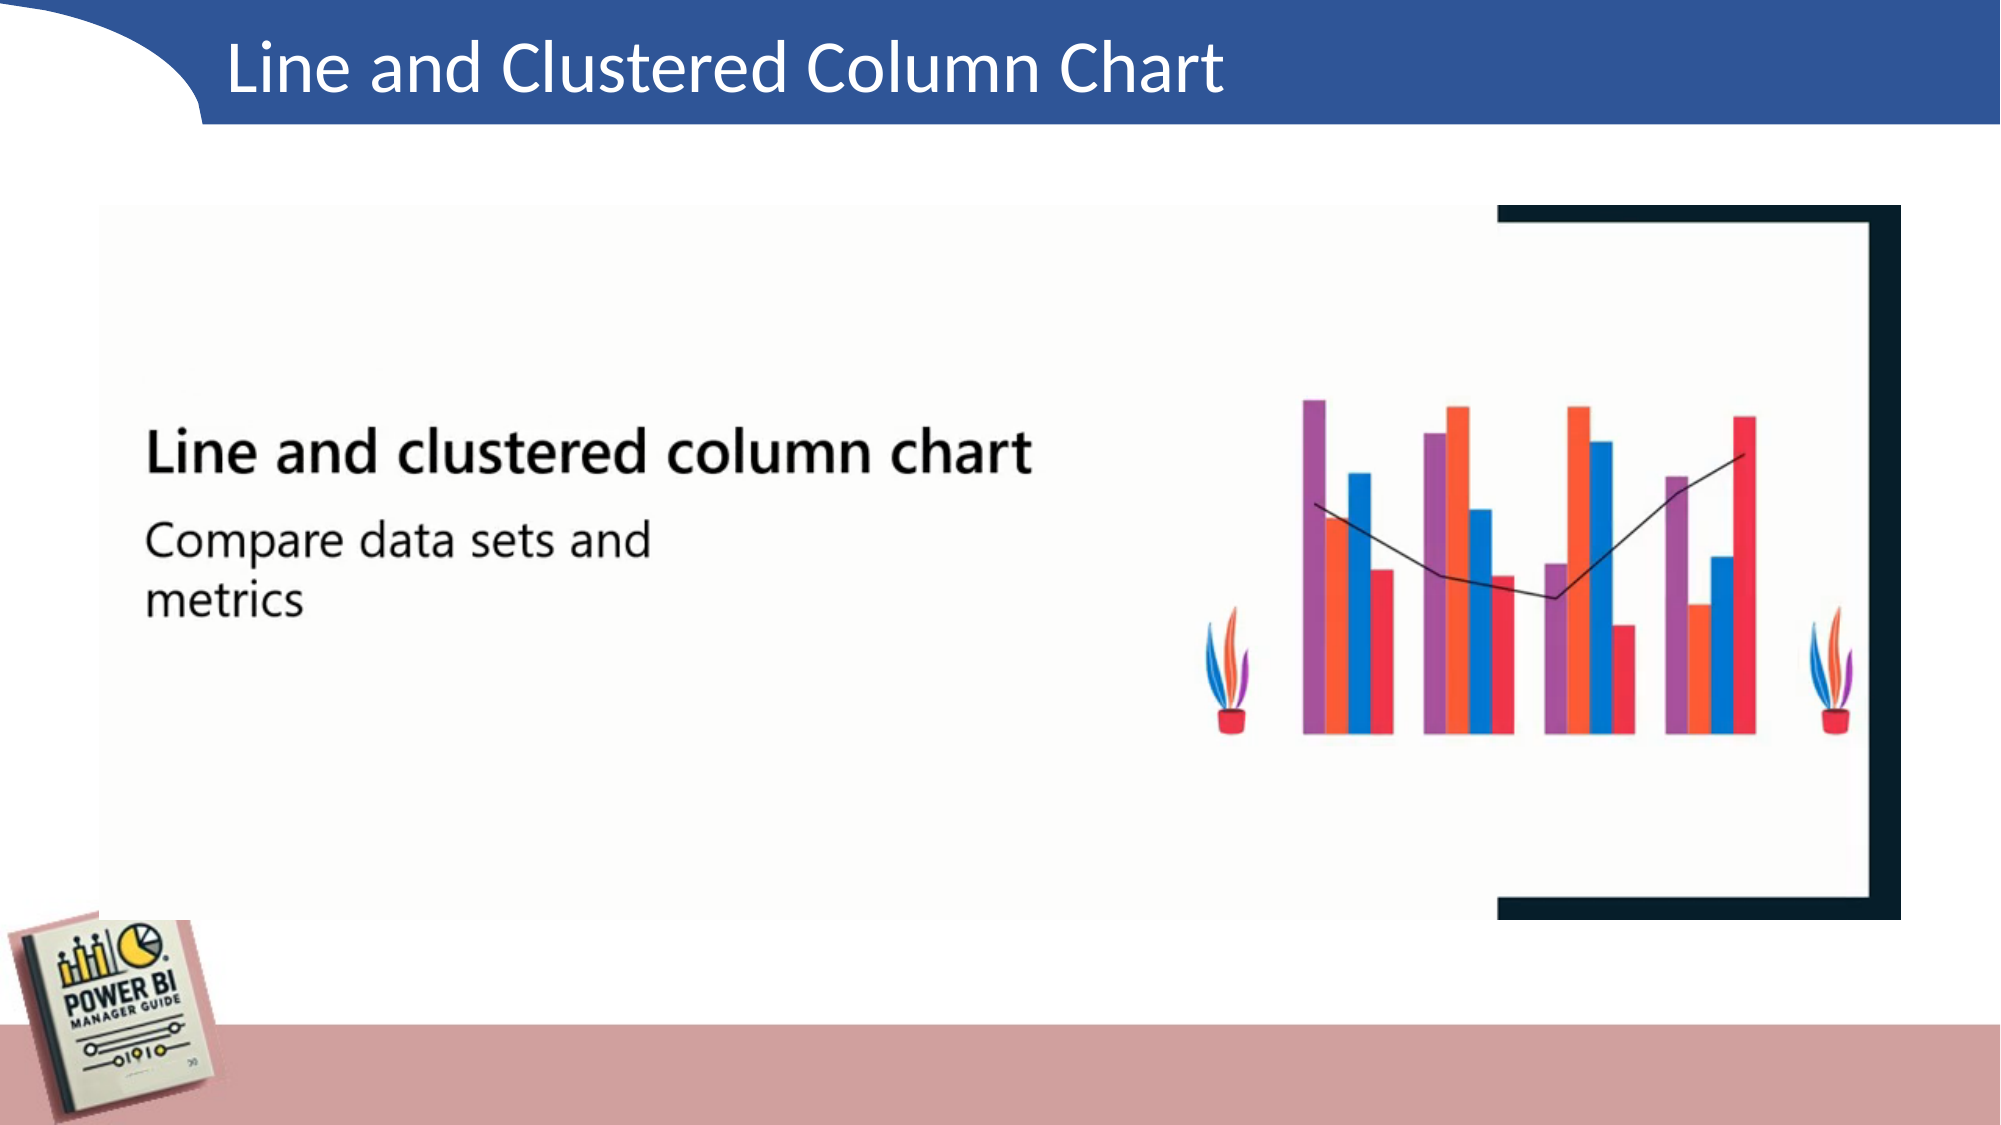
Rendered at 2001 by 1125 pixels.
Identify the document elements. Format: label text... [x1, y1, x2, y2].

picture [0, 0, 2001, 1125]
text_box Line and Clustered Column Chart [0, 0, 2000, 126]
